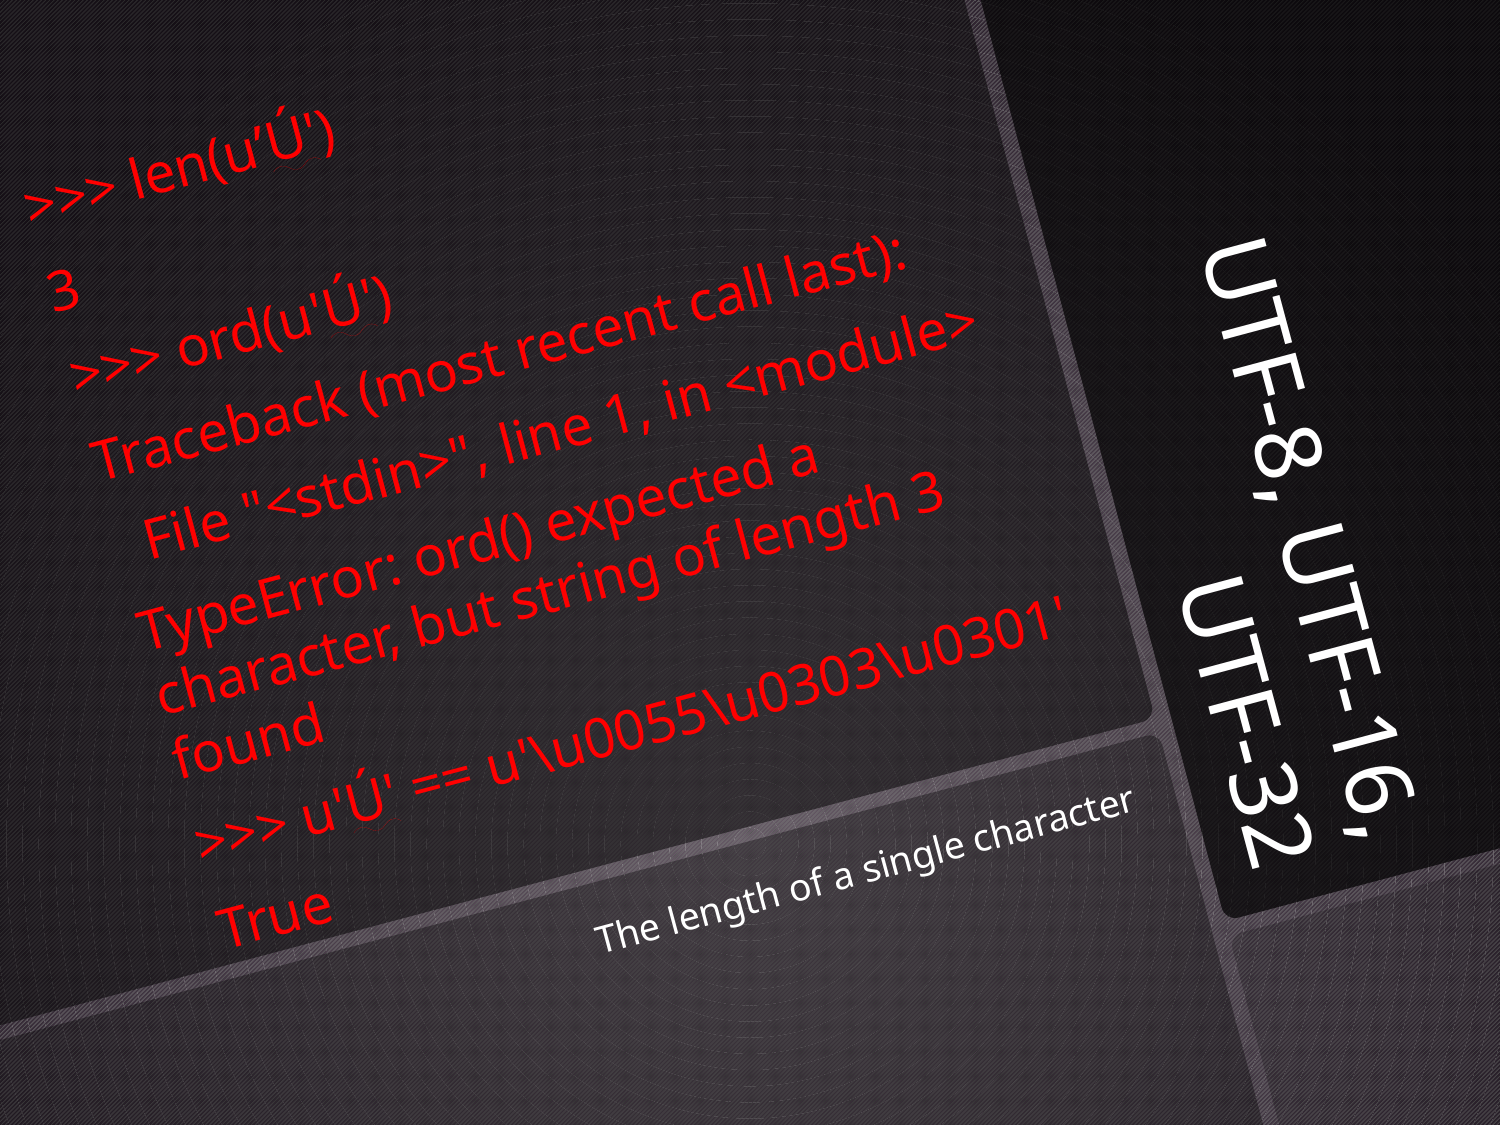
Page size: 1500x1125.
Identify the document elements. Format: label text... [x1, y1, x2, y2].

title UTF-8, UTF-16, UTF-32 [1028, 71, 1461, 896]
list The length of a single character [517, 763, 1183, 1087]
list >>> len(u’Ú') 3 >>> ord(u'Ú') Traceback (most recent call last): File "<stdin>", line 1, in <module> TypeError: ord() expected a character, but string of length 3 found >>> u'Ú' == u'\u0055\u0303\u0301' True [0, 0, 1160, 972]
